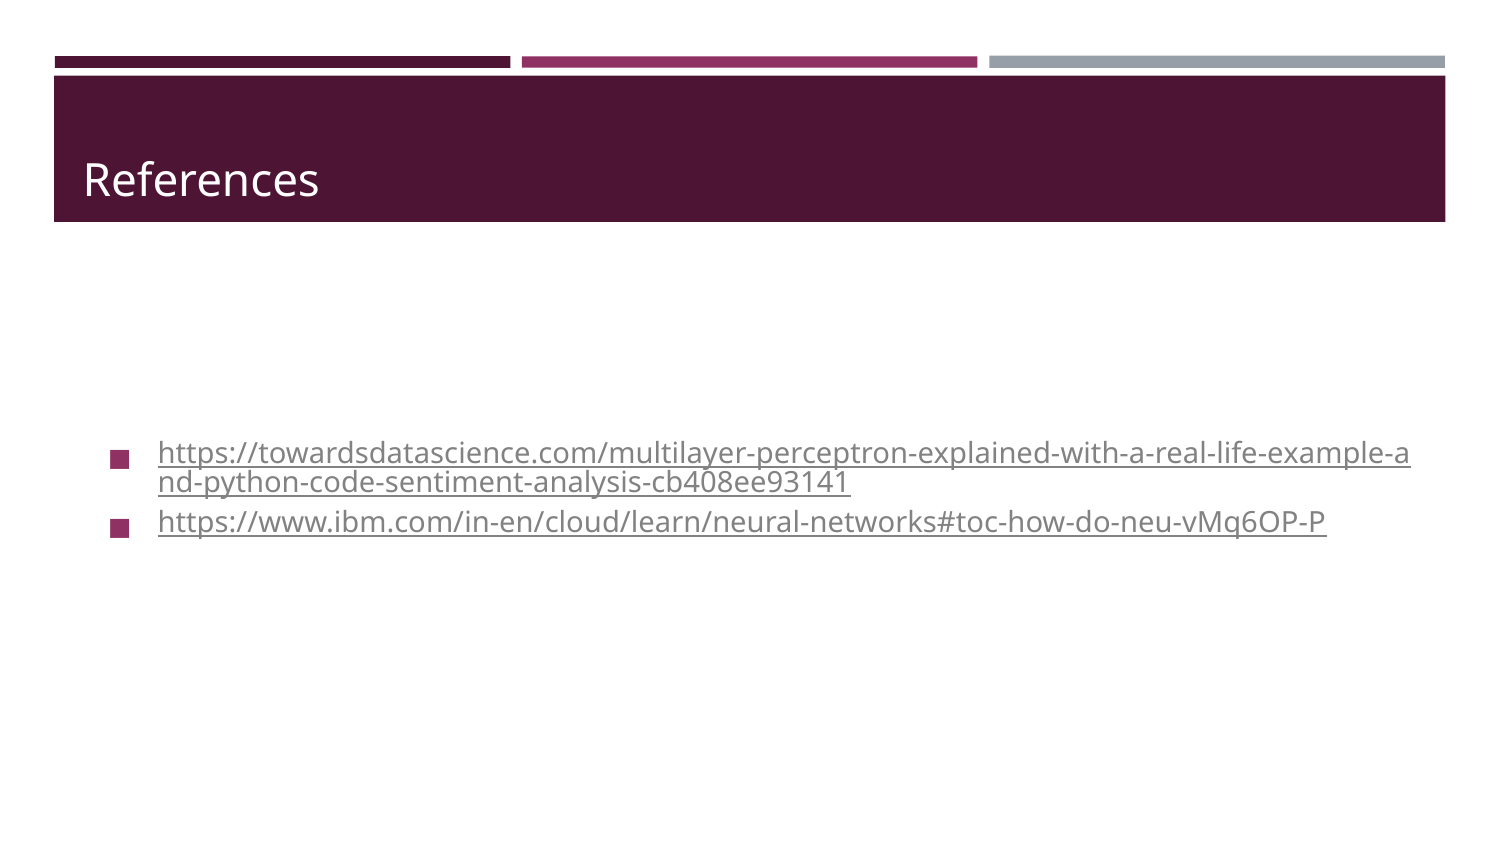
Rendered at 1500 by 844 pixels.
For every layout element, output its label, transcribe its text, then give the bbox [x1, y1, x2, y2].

title References [71, 86, 1429, 212]
list https://towardsdatascience.com/multilayer-perceptron-explained-with-a-real-life-example-and-python-code-sentiment-analysis-cb408ee93141 https://www.ibm.com/in-en/cloud/learn/neural-networks#toc-how-do-neu-vMq6OP-P [71, 268, 1429, 721]
